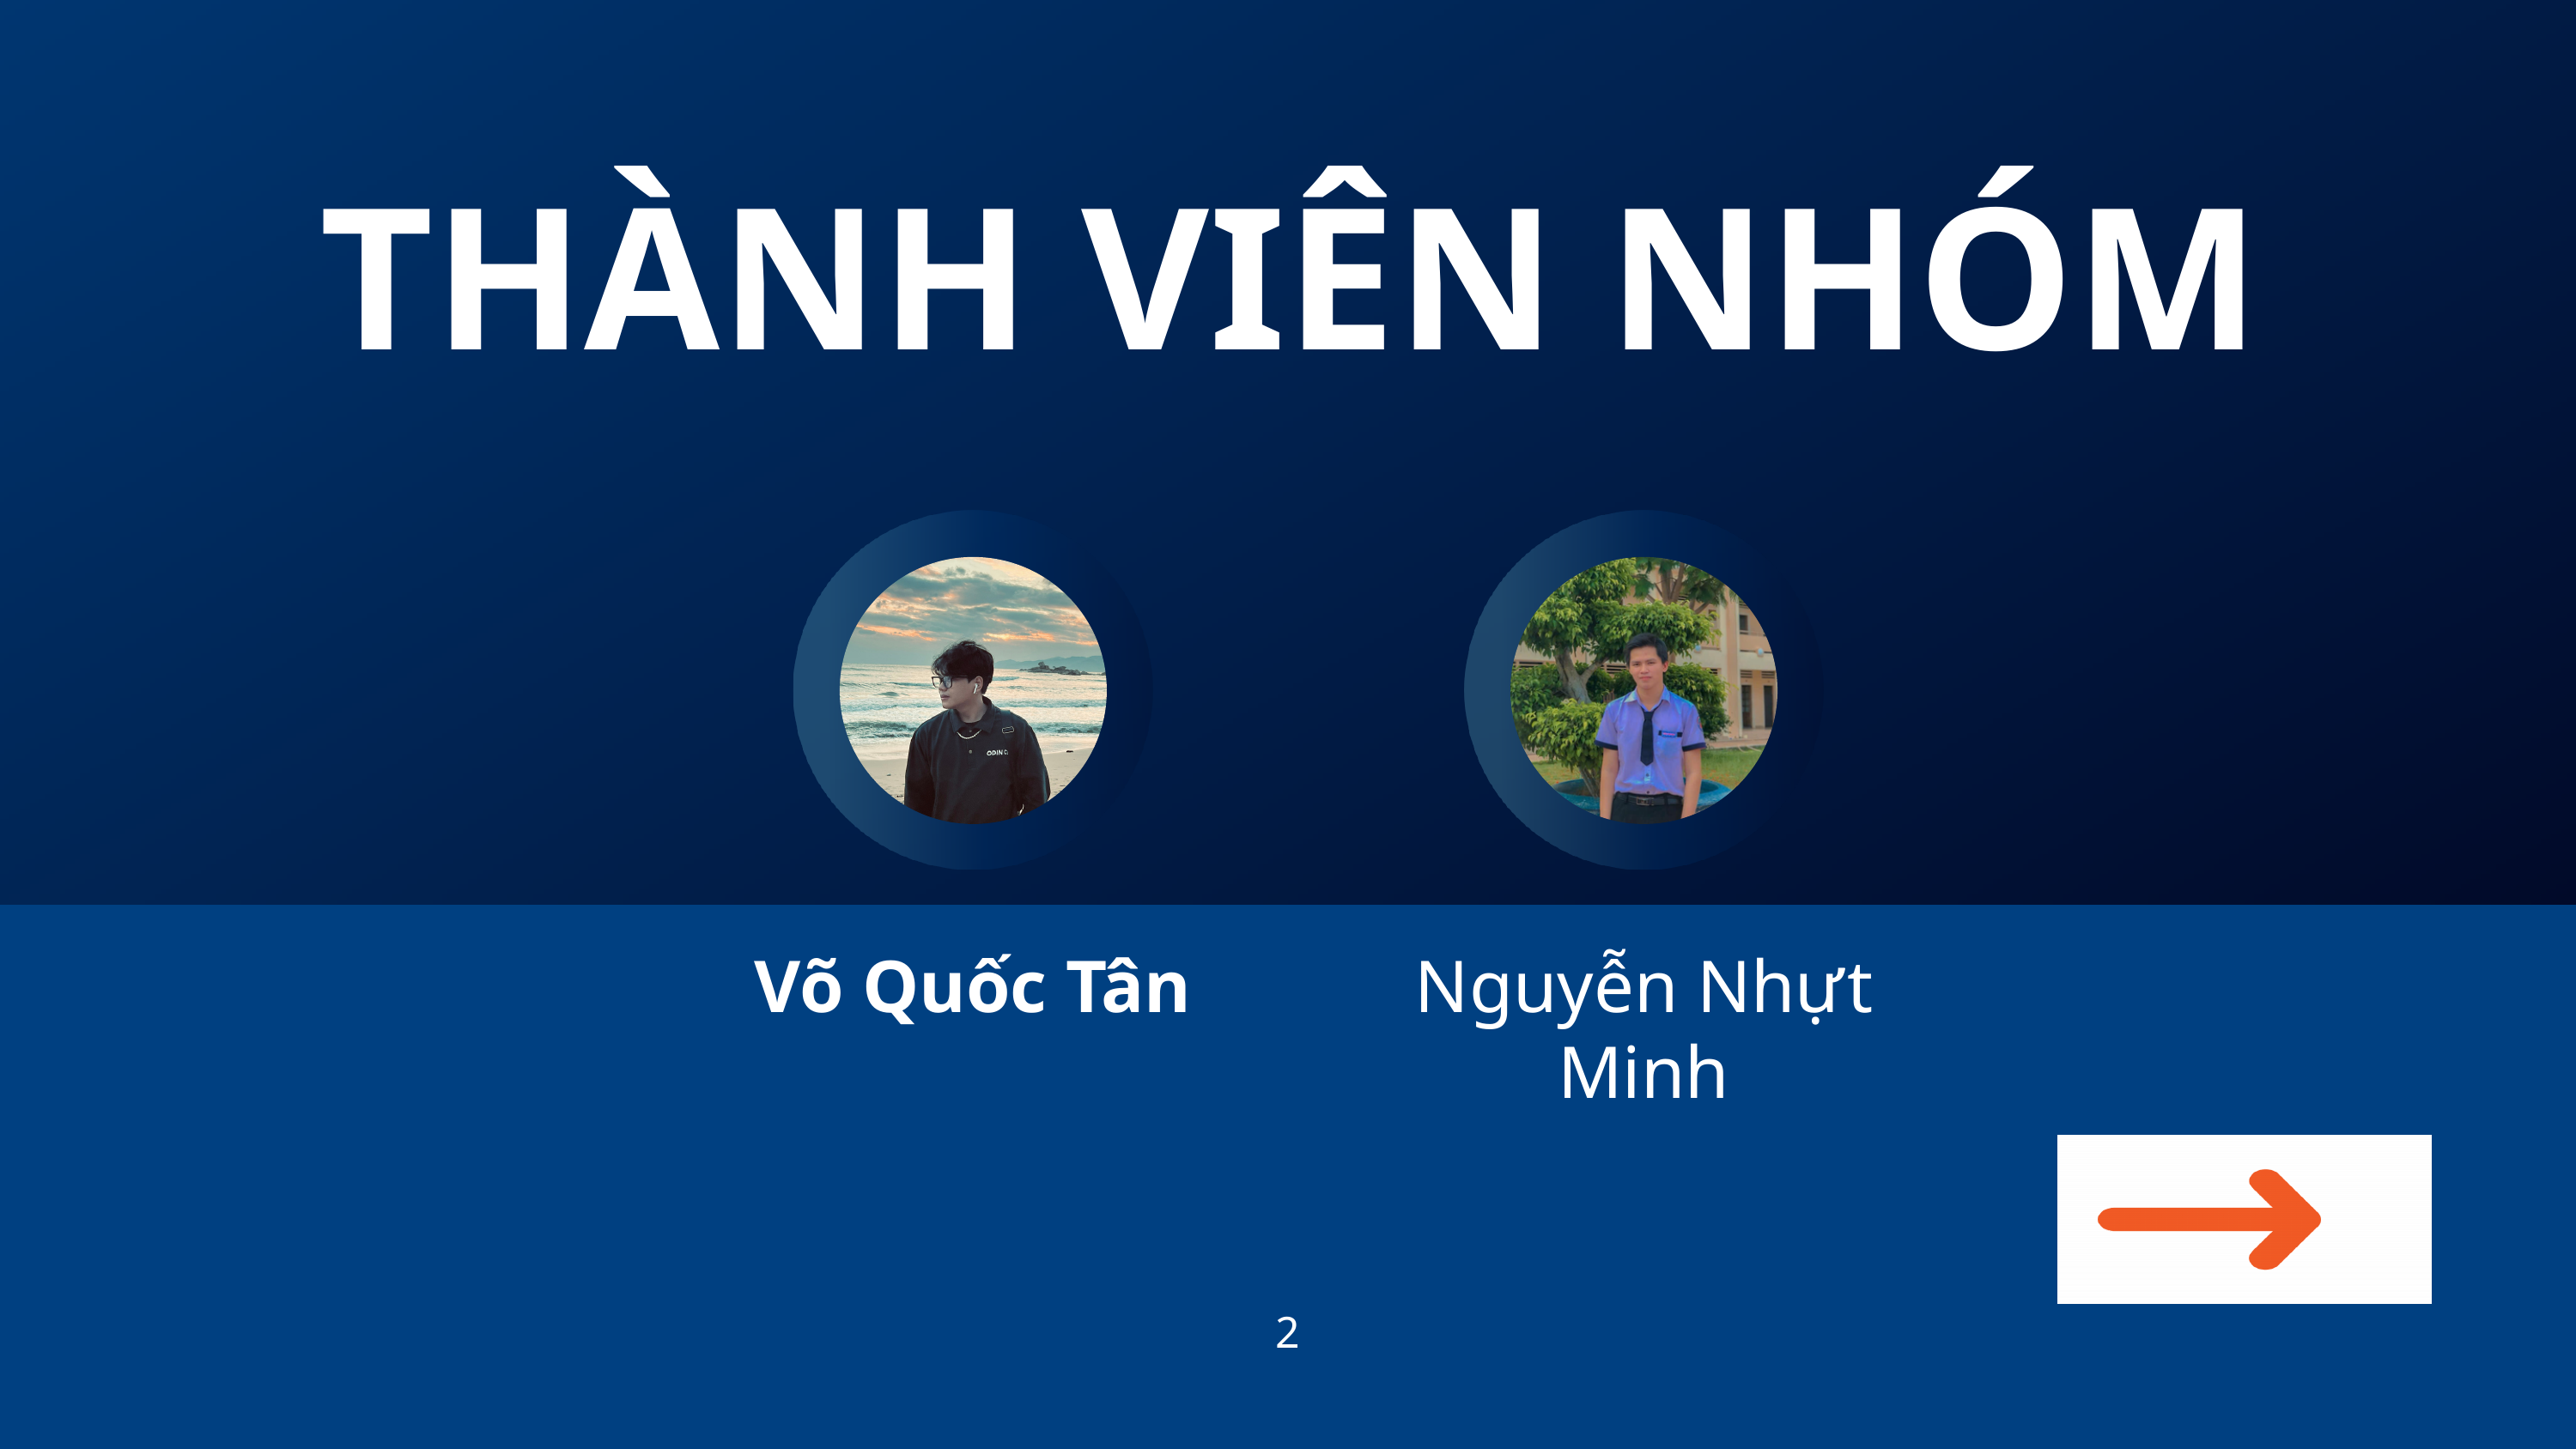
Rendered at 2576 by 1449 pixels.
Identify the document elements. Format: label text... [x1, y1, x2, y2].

text_box [0, 0, 2576, 905]
text_box 2 [1251, 1296, 1325, 1357]
text_box Võ Quốc Tân [720, 941, 1227, 1028]
picture [2057, 1135, 2432, 1304]
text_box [1510, 556, 1778, 825]
text_box Nguyễn Nhựt Minh [1320, 941, 1968, 1113]
text_box [1463, 510, 1824, 870]
text_box [793, 510, 1153, 870]
text_box THÀNH VIÊN NHÓM [144, 113, 2437, 390]
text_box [839, 556, 1108, 825]
